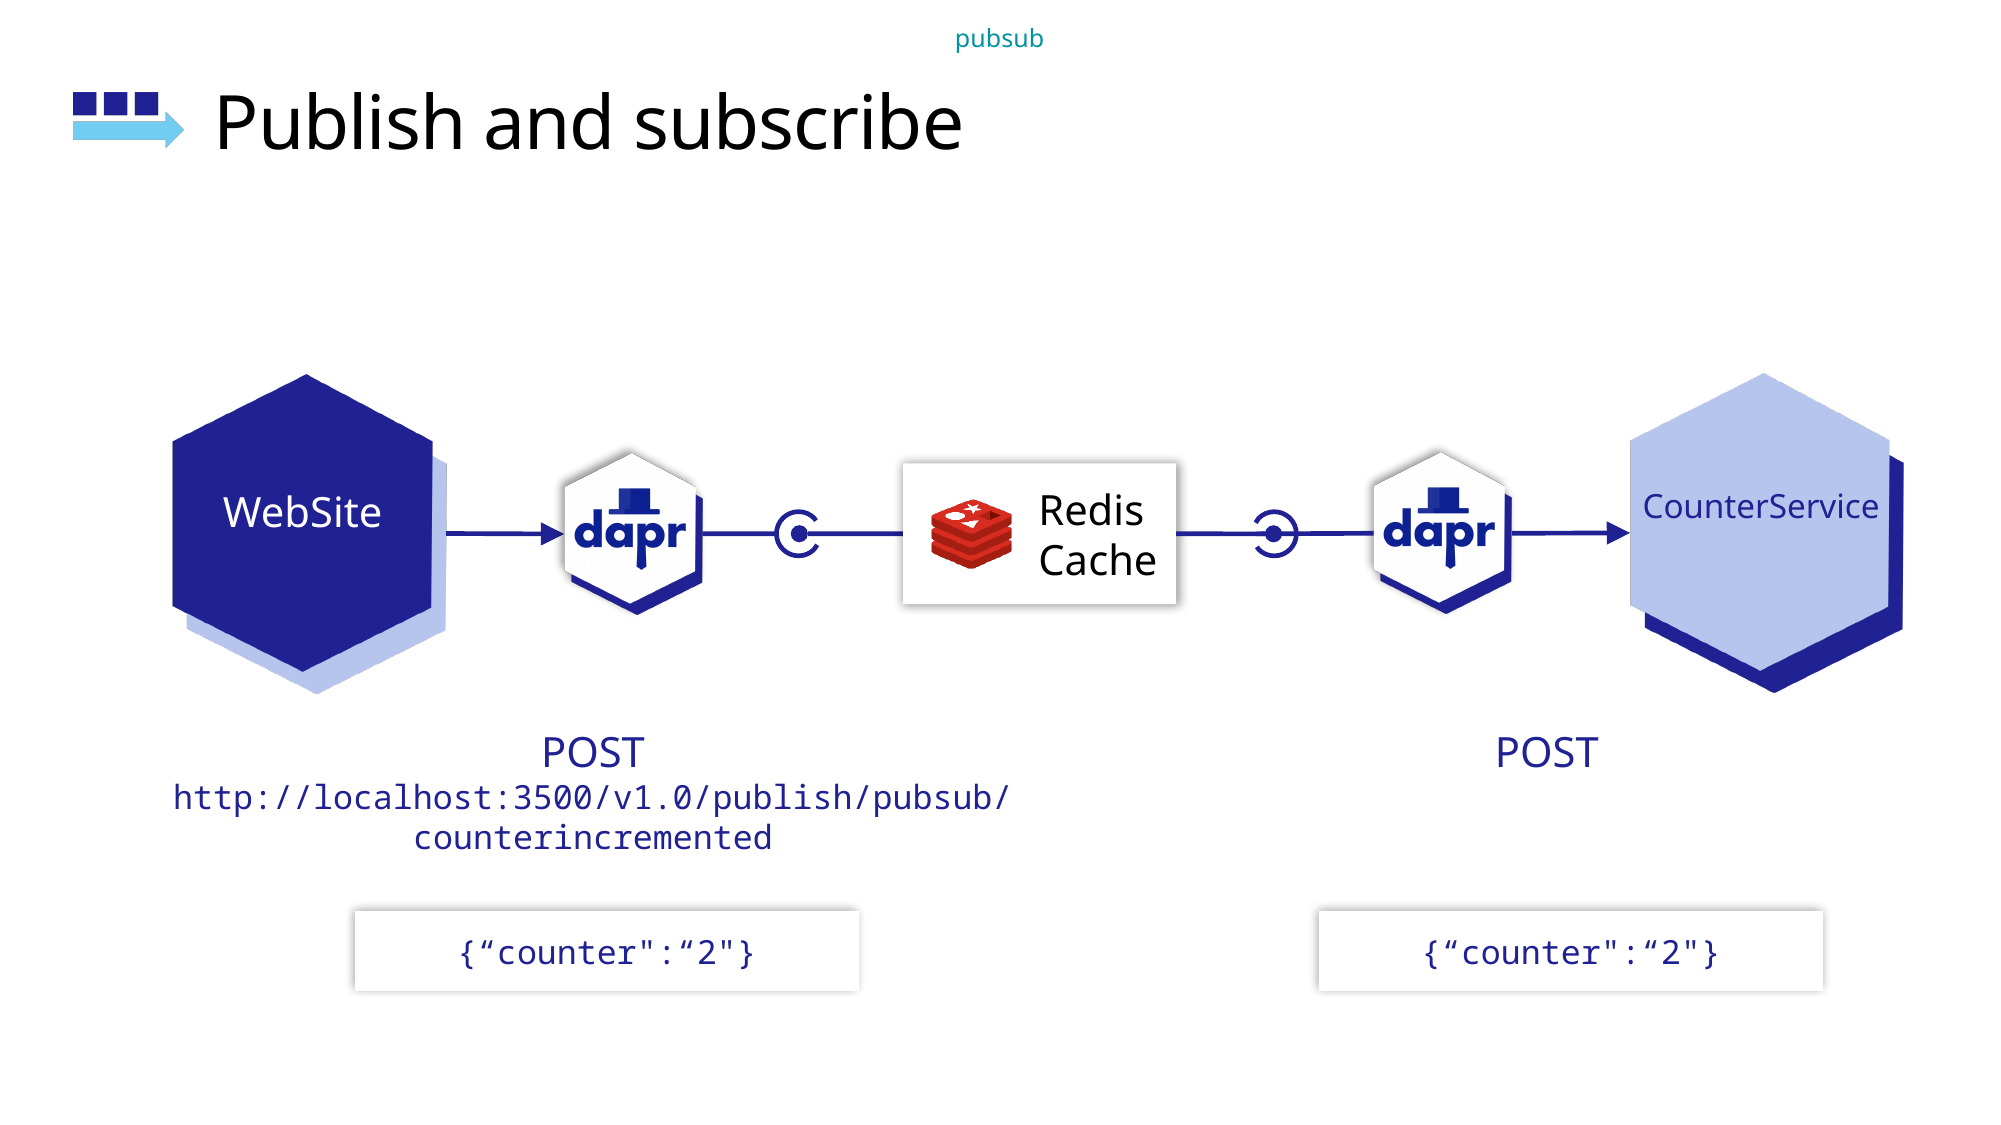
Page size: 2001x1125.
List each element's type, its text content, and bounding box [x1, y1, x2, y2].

picture [73, 91, 184, 149]
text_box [790, 524, 902, 543]
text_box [702, 511, 818, 557]
picture [1373, 452, 1513, 615]
picture [563, 452, 703, 615]
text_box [902, 463, 1177, 605]
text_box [1629, 373, 1904, 693]
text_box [1175, 524, 1283, 543]
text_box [172, 374, 447, 694]
title Publish and subscribe [213, 75, 1904, 166]
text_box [1214, 725, 1880, 1002]
text_box pubsub [940, 15, 1060, 60]
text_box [45, 725, 1141, 1002]
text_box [1255, 511, 1374, 557]
